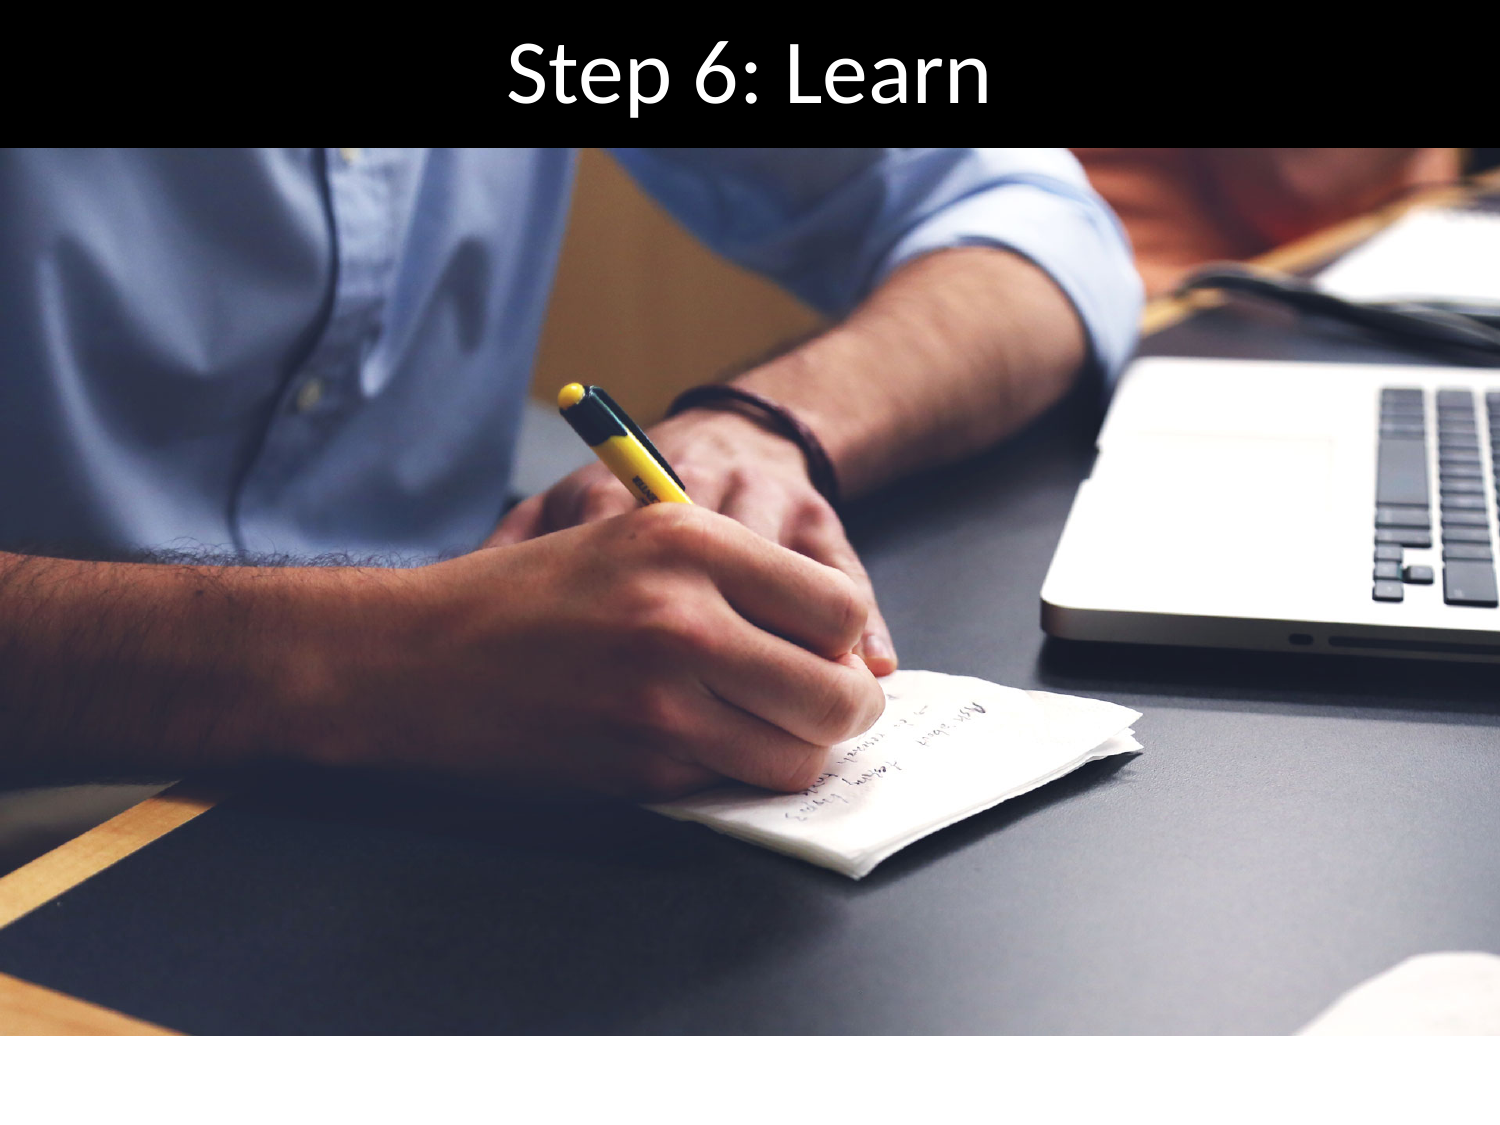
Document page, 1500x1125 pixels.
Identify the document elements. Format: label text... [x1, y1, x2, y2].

text_box Step 6: Learn [0, 0, 1500, 148]
picture [0, 148, 1500, 1036]
